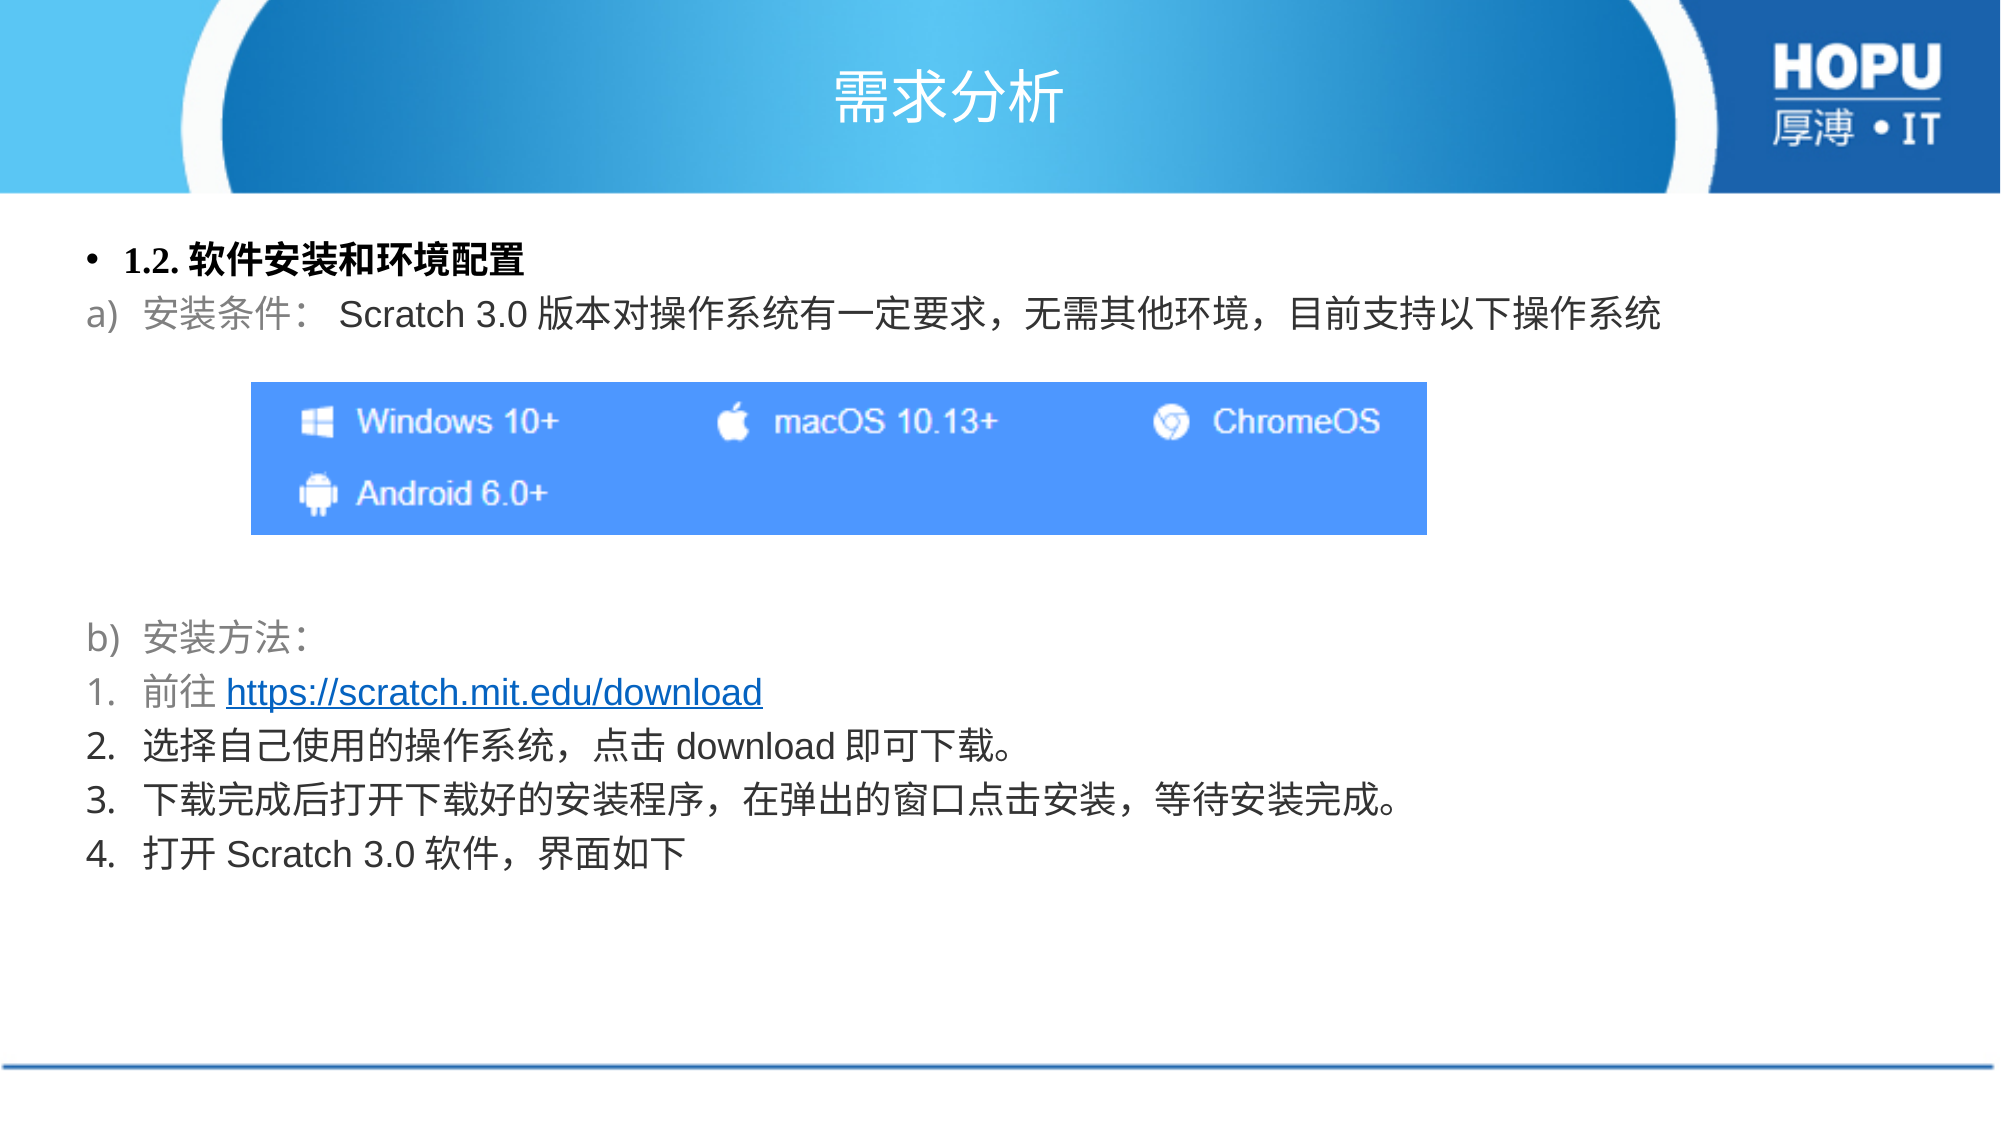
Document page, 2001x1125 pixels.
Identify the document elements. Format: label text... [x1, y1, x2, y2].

title 需求分析 [283, 16, 1615, 184]
list 1.2.软件安装和环境配置 安装条件：Scratch 3.0版本对操作系统有一定要求，无需其他环境，目前支持以下操作系统 安装方法： 前往https://scratch.mit.edu/download 选择自己使用的操作系统，点击download即可下载。 下载完成后打开下载好的安装程序，在弹出的窗口点击安装，等待安装完成。 打开Scratch 3.0软件，界面如下 [70, 235, 1796, 986]
picture [0, 0, 2001, 1125]
